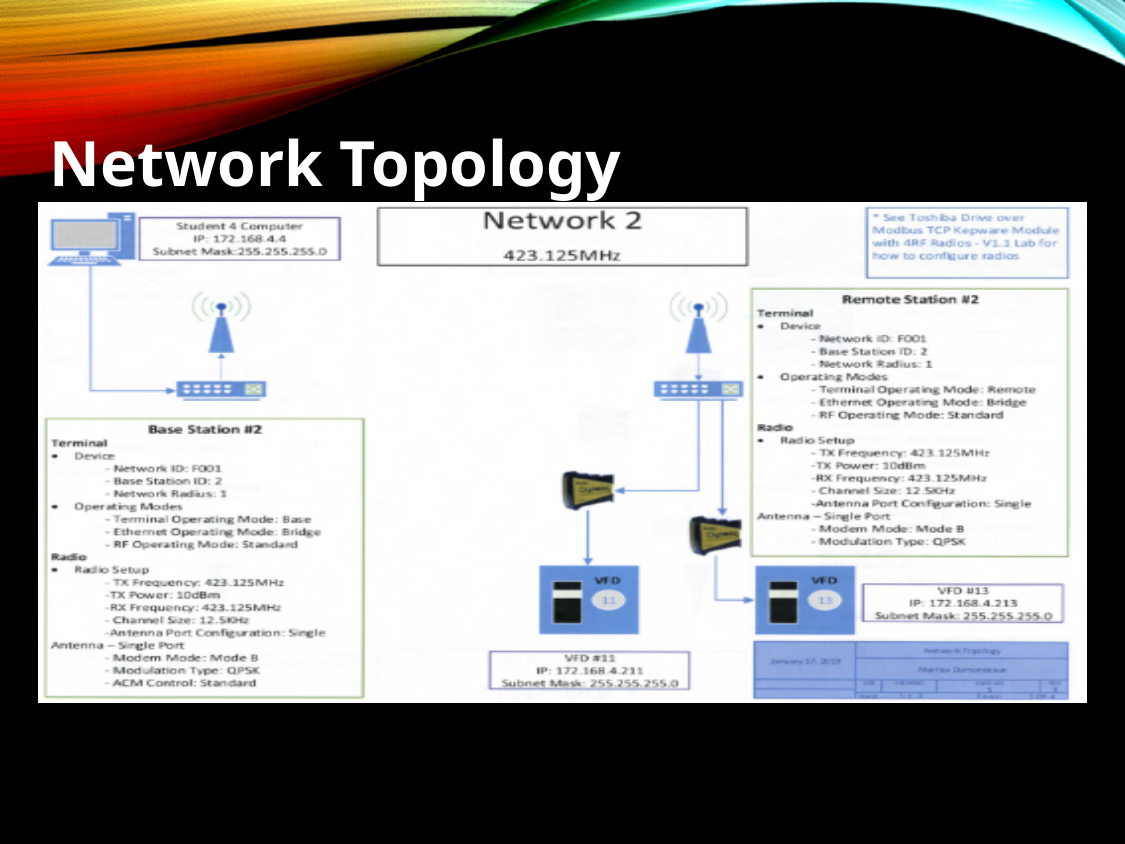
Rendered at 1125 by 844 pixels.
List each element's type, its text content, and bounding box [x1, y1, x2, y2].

title Network Topology [38, 121, 1087, 192]
picture [0, 0, 1125, 178]
picture [38, 201, 1087, 703]
